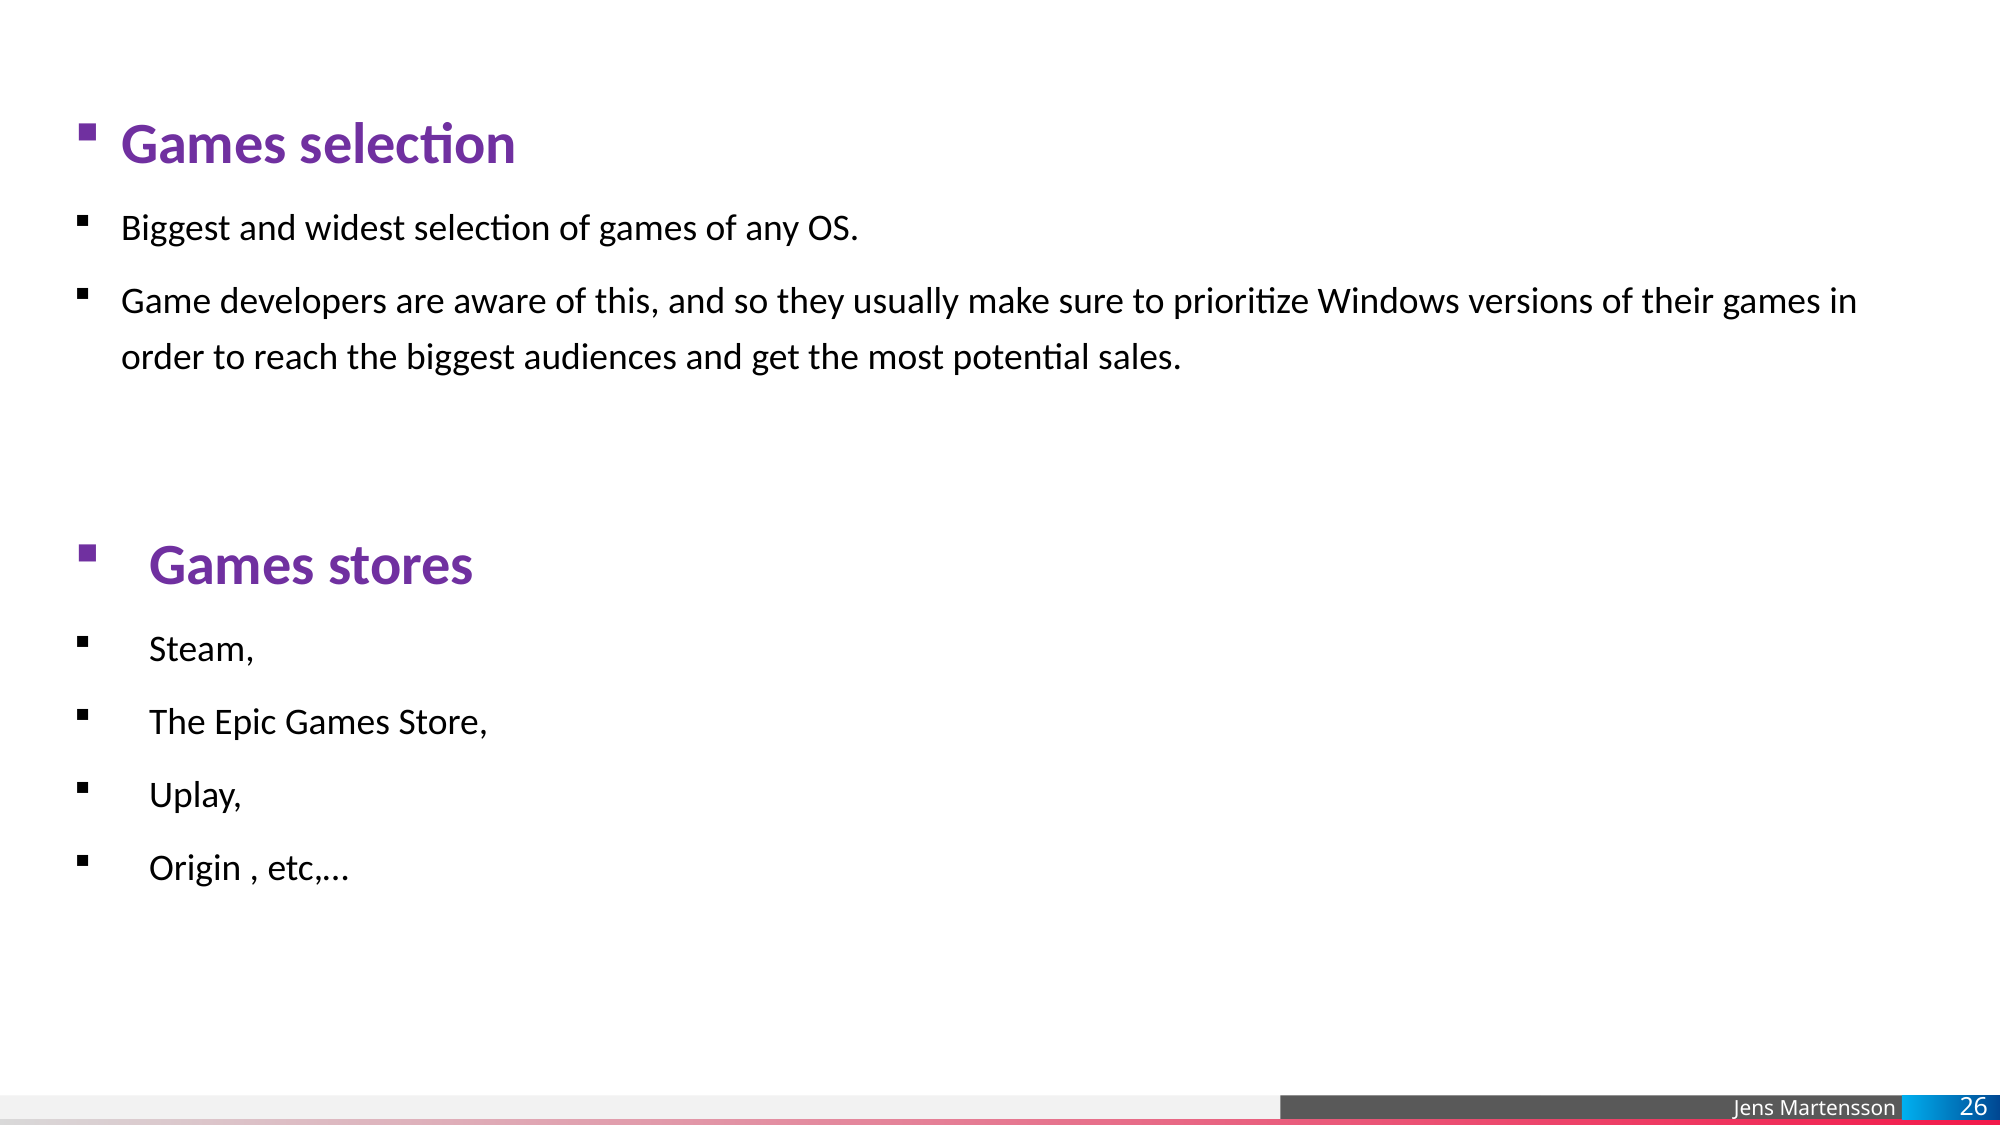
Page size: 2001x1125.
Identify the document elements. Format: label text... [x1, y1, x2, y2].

text_box Games selection Biggest and widest selection of games of any OS. Game developers are aware of this, and so they usually make sure to prioritize Windows versions of their games in order to reach the biggest audiences and get the most potential sales. Games stores Steam, The Epic Games Store, Uplay, Origin , etc,… [59, 111, 1902, 896]
slide_number 26 [1901, 1095, 2000, 1120]
